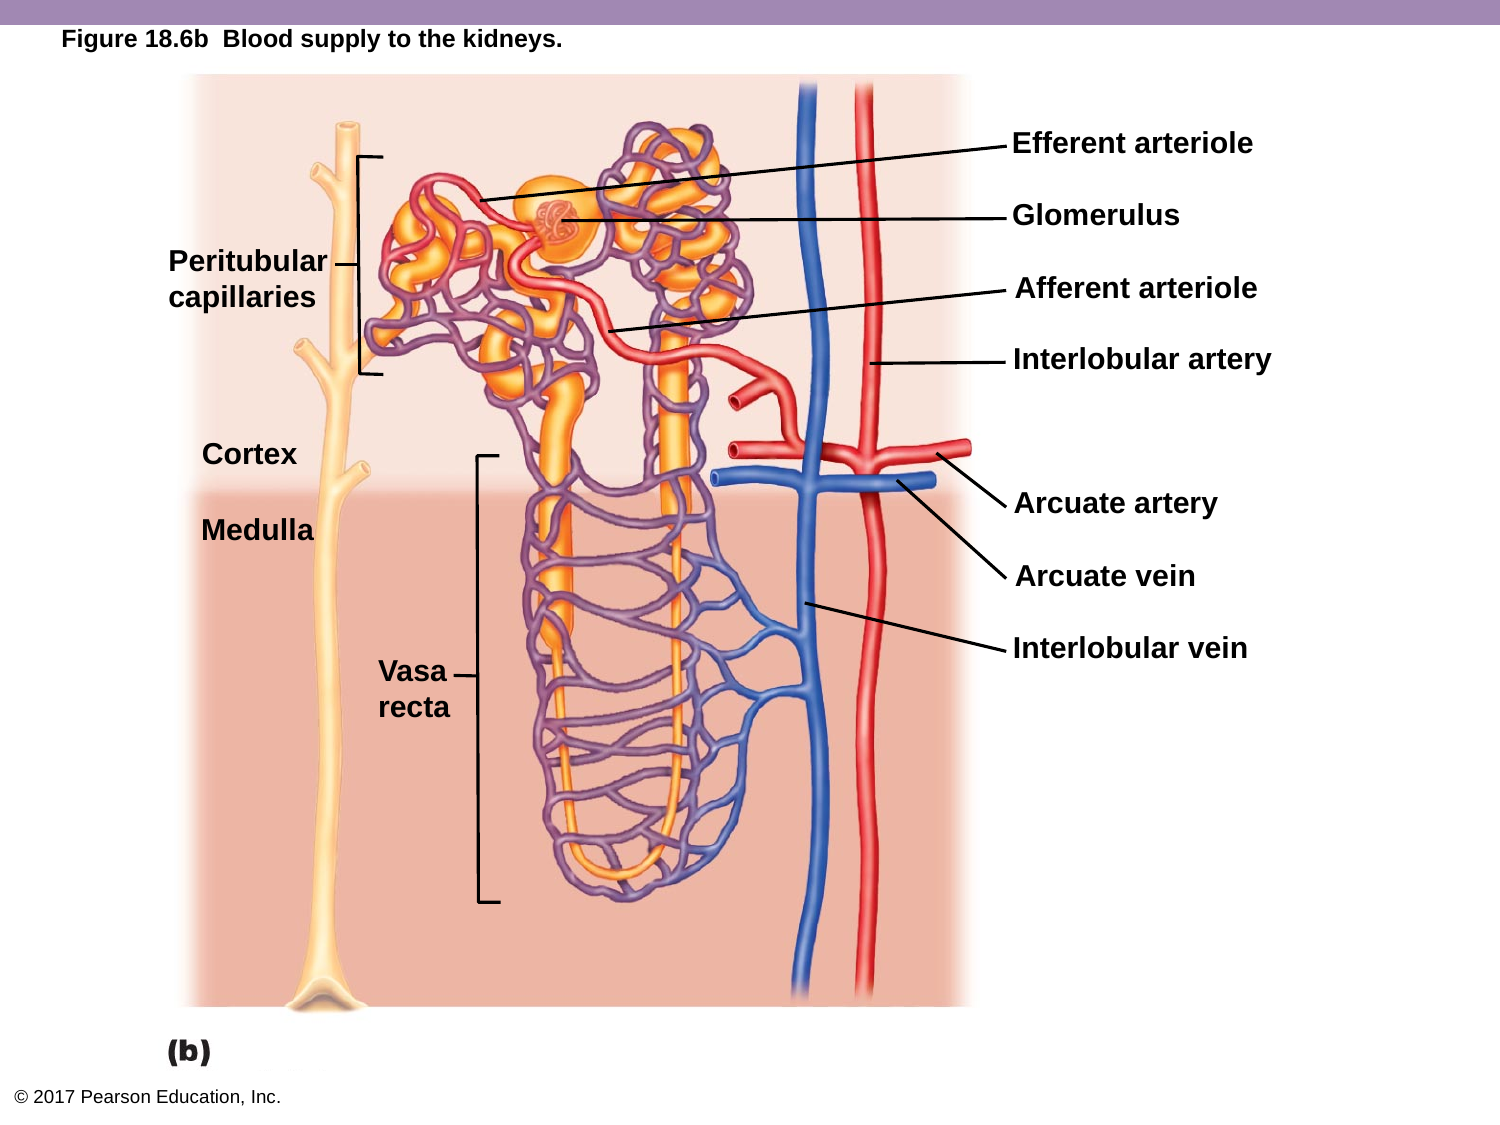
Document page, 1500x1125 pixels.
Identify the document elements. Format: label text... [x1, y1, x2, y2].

picture [158, 64, 1281, 1072]
text_box Figure 18.6b Blood supply to the kidneys. [46, 14, 1500, 60]
